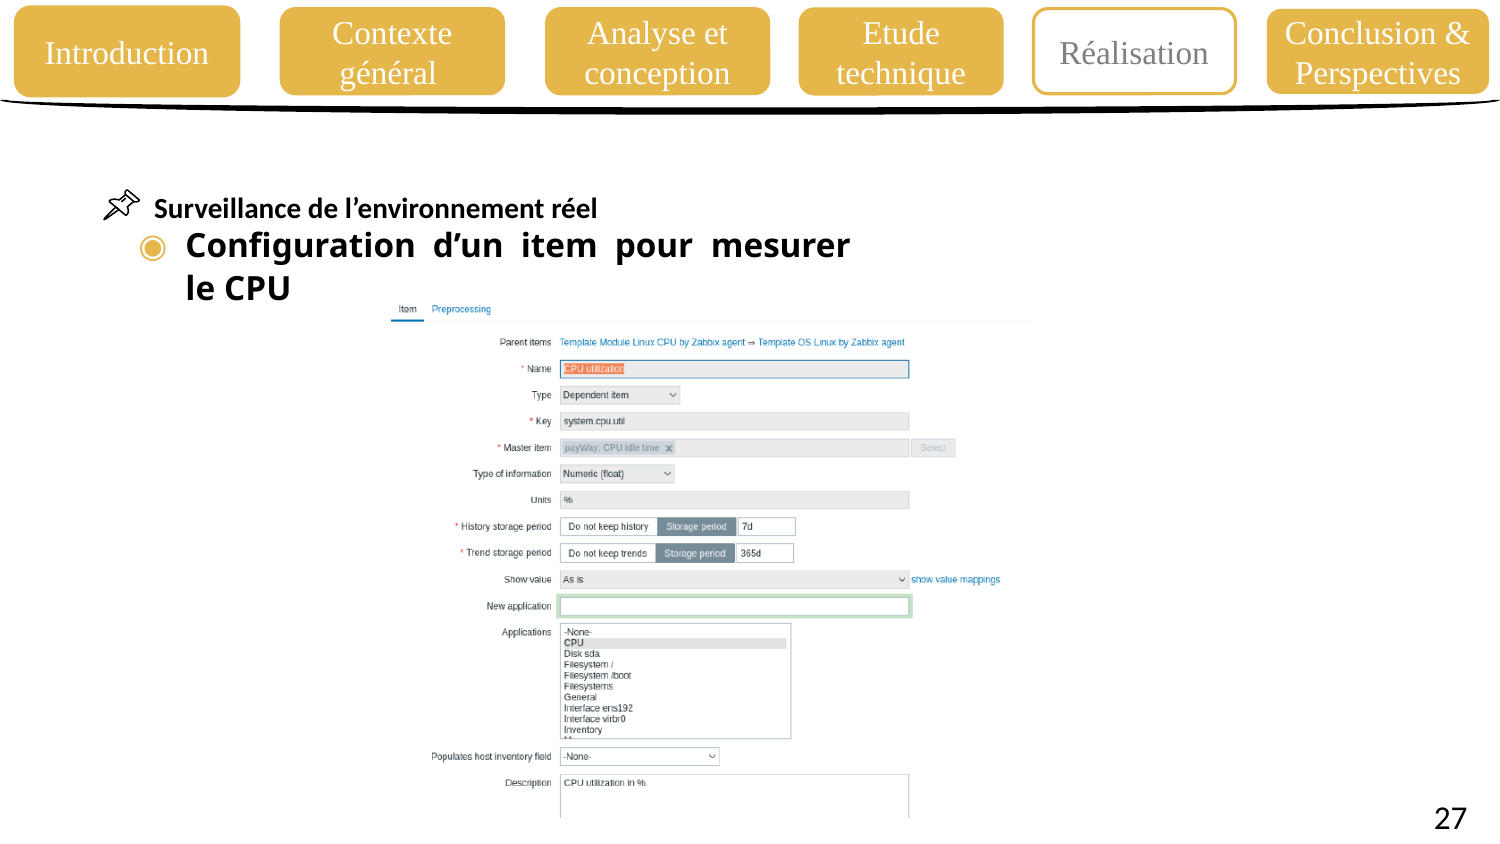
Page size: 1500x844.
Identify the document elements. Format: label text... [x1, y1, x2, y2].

slide_number 27 [1132, 793, 1483, 839]
text_box Analyse et conception [546, 8, 769, 94]
text_box Introduction [15, 7, 239, 96]
text_box Réalisation [1033, 8, 1236, 94]
text_box Etude technique [800, 8, 1003, 94]
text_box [103, 189, 140, 220]
text_box Surveillance de l’environnement réel [139, 171, 1125, 243]
text_box Conclusion & Perspectives [1266, 8, 1490, 94]
text_box Configuration d’un item pour mesurer le CPU [123, 228, 866, 301]
text_box Contexte général [281, 8, 504, 94]
text_box [0, 99, 1500, 115]
picture [388, 299, 1034, 831]
